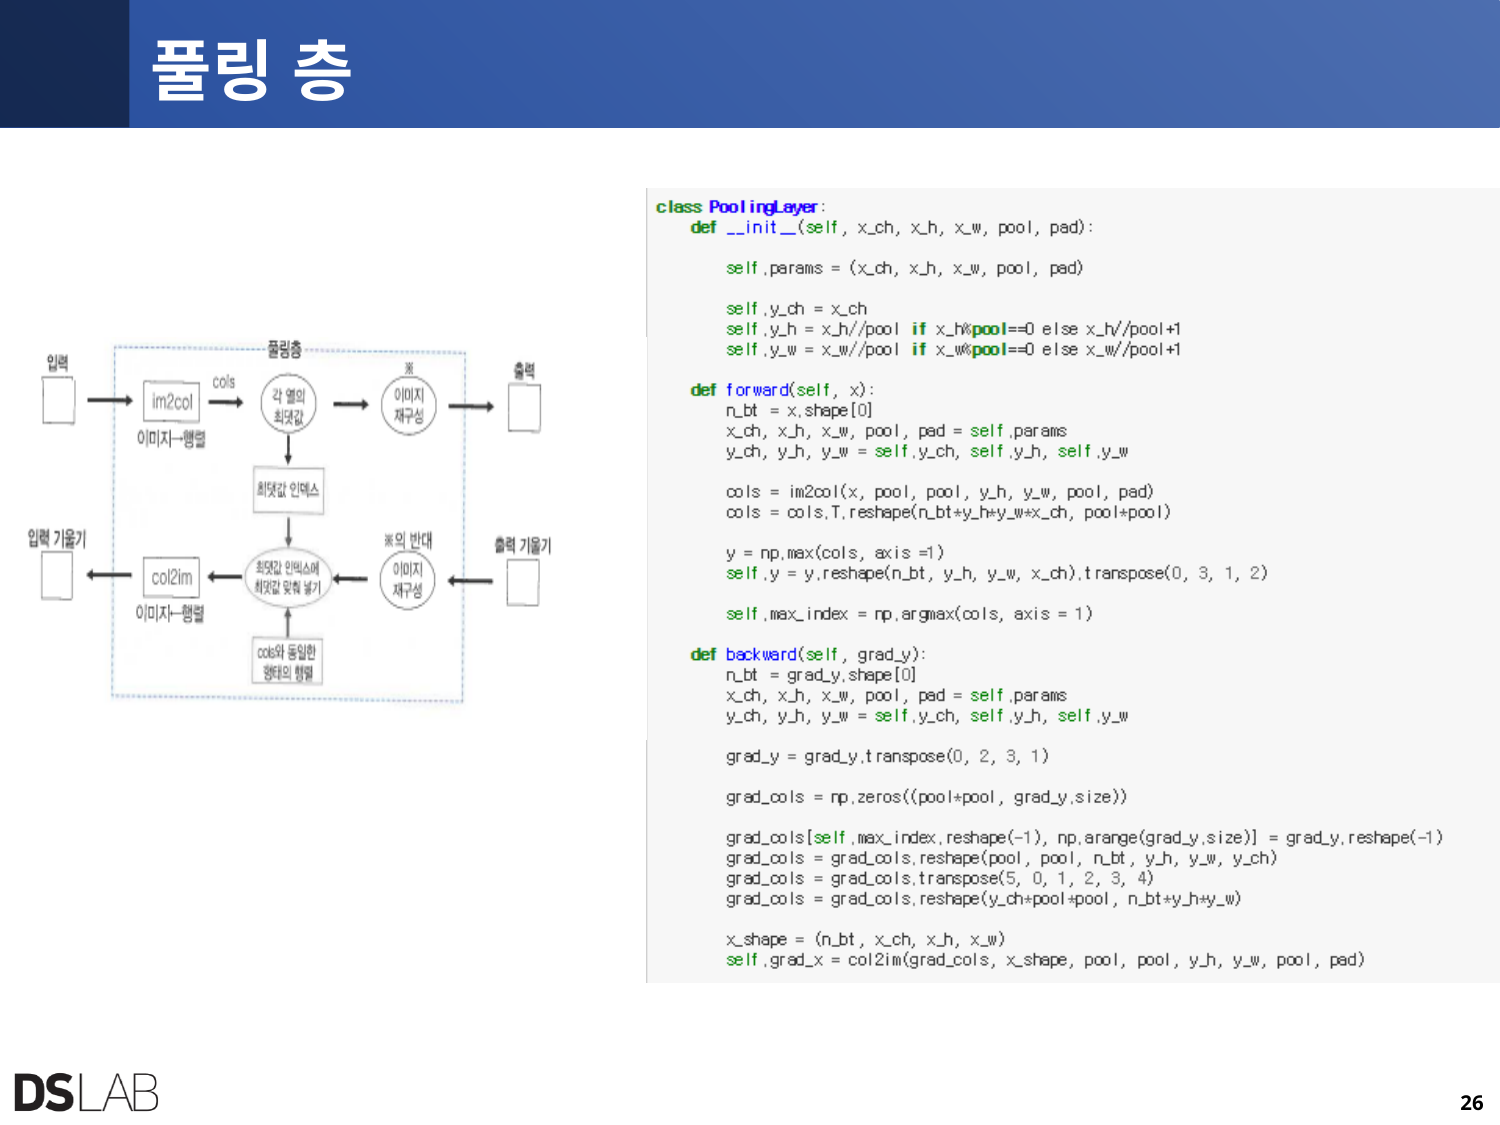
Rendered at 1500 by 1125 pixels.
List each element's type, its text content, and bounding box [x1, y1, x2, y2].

title 풀링 층 [135, 21, 1460, 106]
picture [11, 1070, 160, 1114]
picture [10, 188, 1500, 983]
slide_number 26 [1148, 1081, 1500, 1125]
